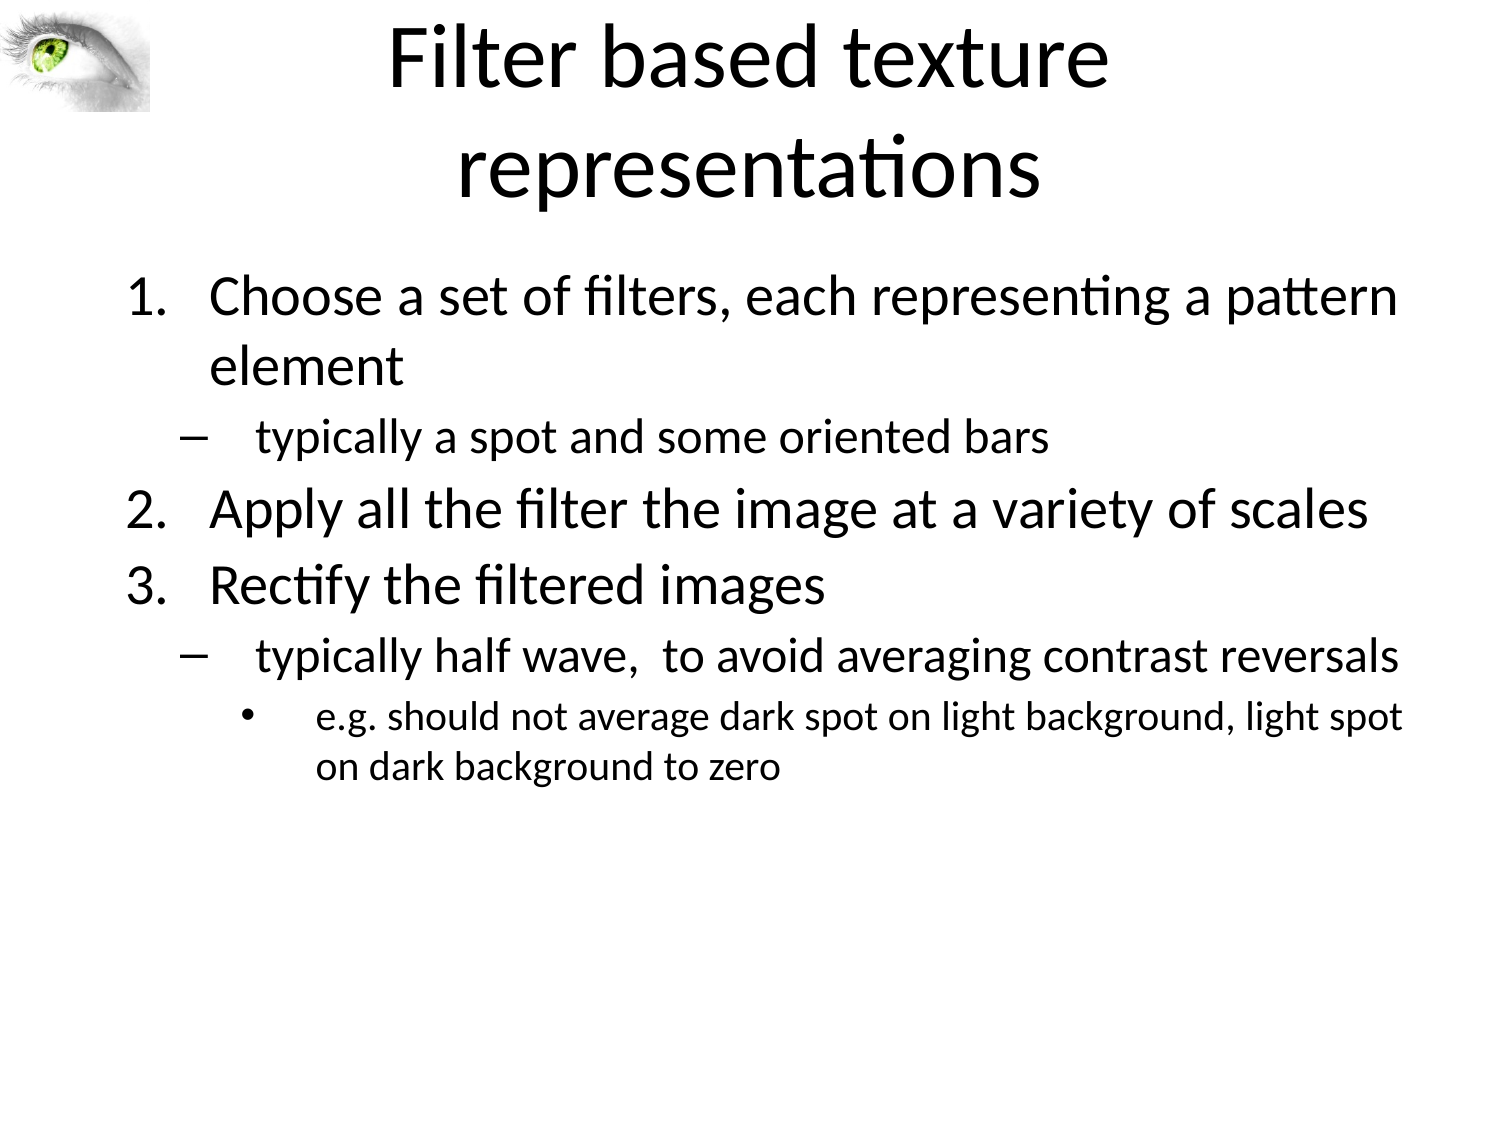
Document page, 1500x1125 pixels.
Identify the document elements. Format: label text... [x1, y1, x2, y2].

title Filter based texture representations [75, 12, 1425, 200]
picture [0, 0, 150, 112]
list Choose a set of filters, each representing a pattern element typically a spot and some oriented bars Apply all the filter the image at a variety of scales Rectify the filtered images typically half wave, to avoid averaging contrast reversals e.g. should not average dark spot on light background, light spot on dark background to zero [75, 249, 1425, 993]
